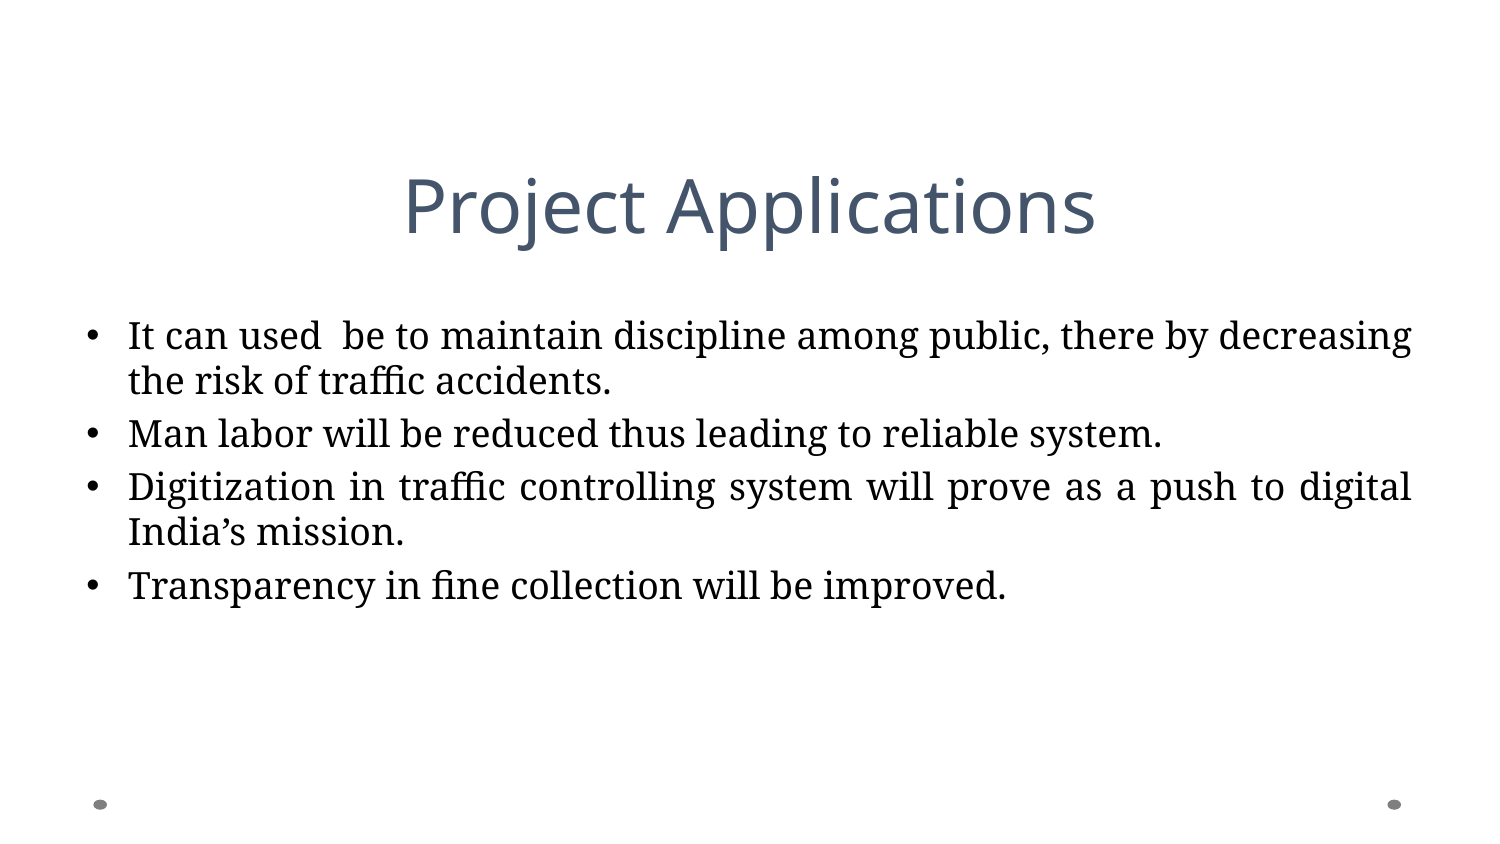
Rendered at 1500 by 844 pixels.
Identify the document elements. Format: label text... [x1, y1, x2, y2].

text_box Project Applications [75, 60, 1425, 257]
text_box It can used be to maintain discipline among public, there by decreasing the risk of traffic accidents. Man labor will be reduced thus leading to reliable system. Digitization in traffic controlling system will prove as a push to digital India’s mission. Transparency in fine collection will be improved. [75, 306, 1425, 648]
